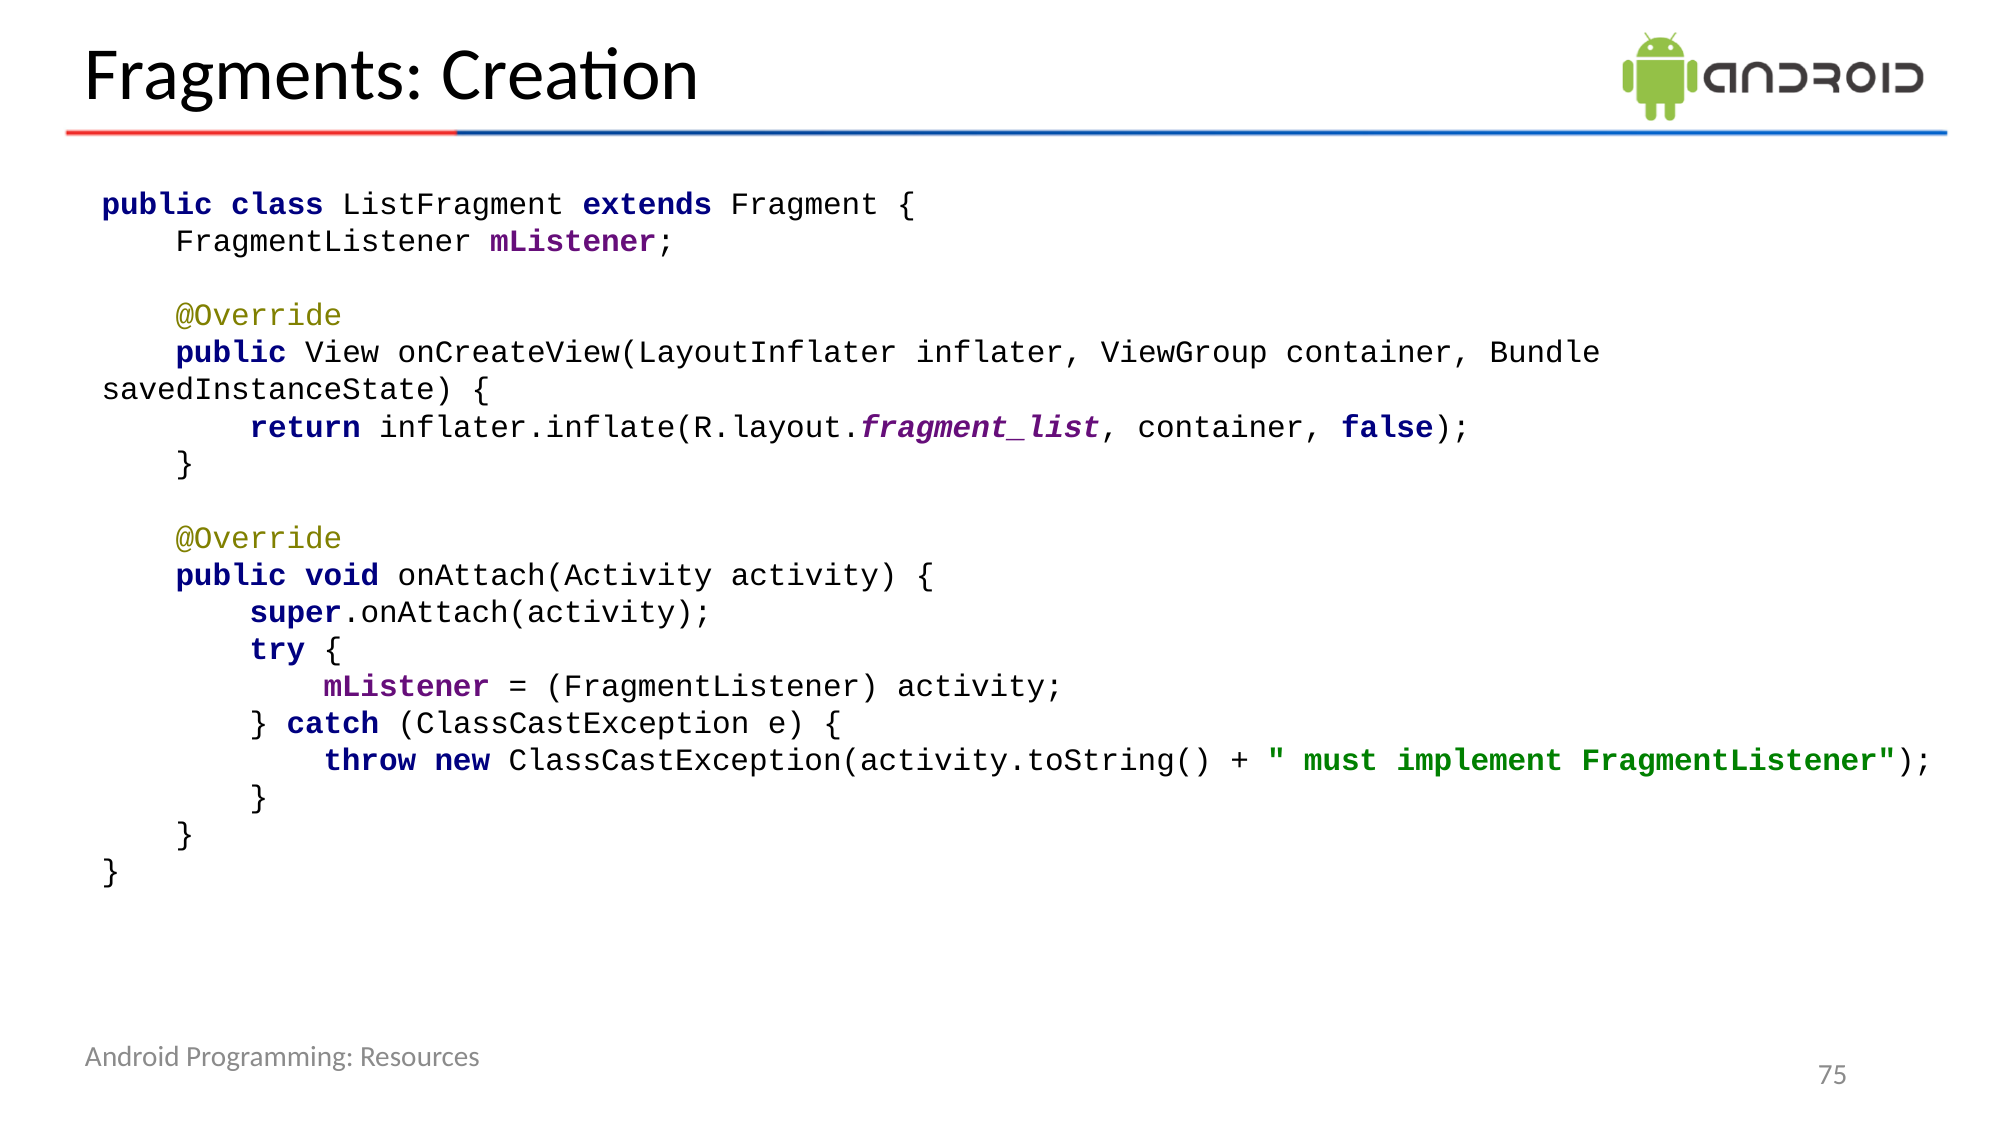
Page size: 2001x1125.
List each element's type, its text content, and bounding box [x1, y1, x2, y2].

footer Android Programming: Resources [69, 1042, 1412, 1103]
picture [59, 0, 1970, 177]
slide_number 75 [1412, 1042, 1863, 1103]
text_box public class ListFragment extends Fragment { FragmentListener mListener; @Override public View onCreateView(LayoutInflater inflater, ViewGroup container, Bundle savedInstanceState) { return inflater.inflate(R.layout.fragment_list, container, false); } @Override public void onAttach(Activity activity) { super.onAttach(activity); try { mListener = (FragmentListener) activity; } catch (ClassCastException e) { throw new ClassCastException(activity.toString() + " must implement FragmentListener"); } } } [86, 176, 1970, 917]
text_box Fragments: Creation [69, 17, 1586, 123]
